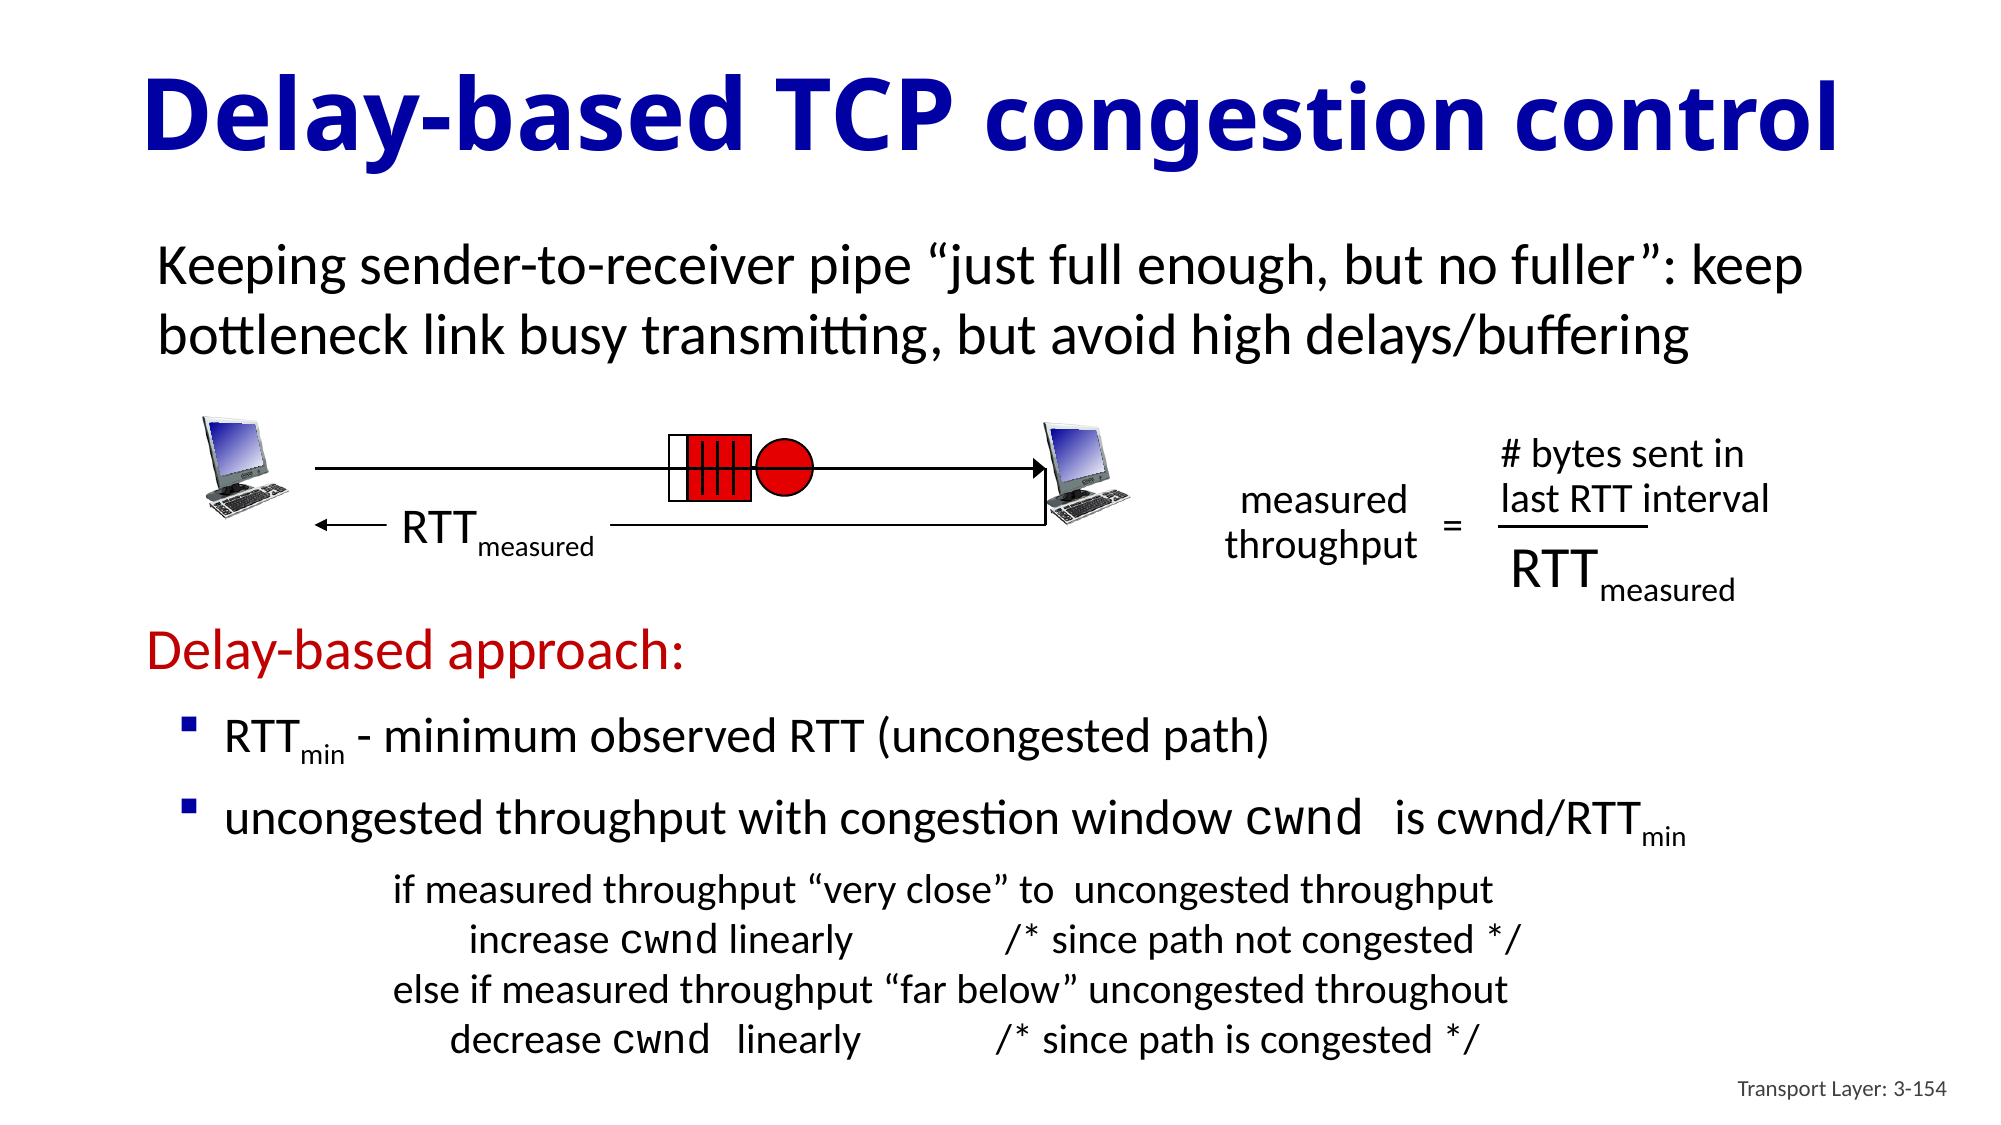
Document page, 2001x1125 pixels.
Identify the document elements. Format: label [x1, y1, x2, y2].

title [124, 44, 1994, 192]
slide_number [1512, 1056, 1963, 1117]
text_box [123, 611, 2000, 1114]
text_box [103, 218, 2000, 608]
